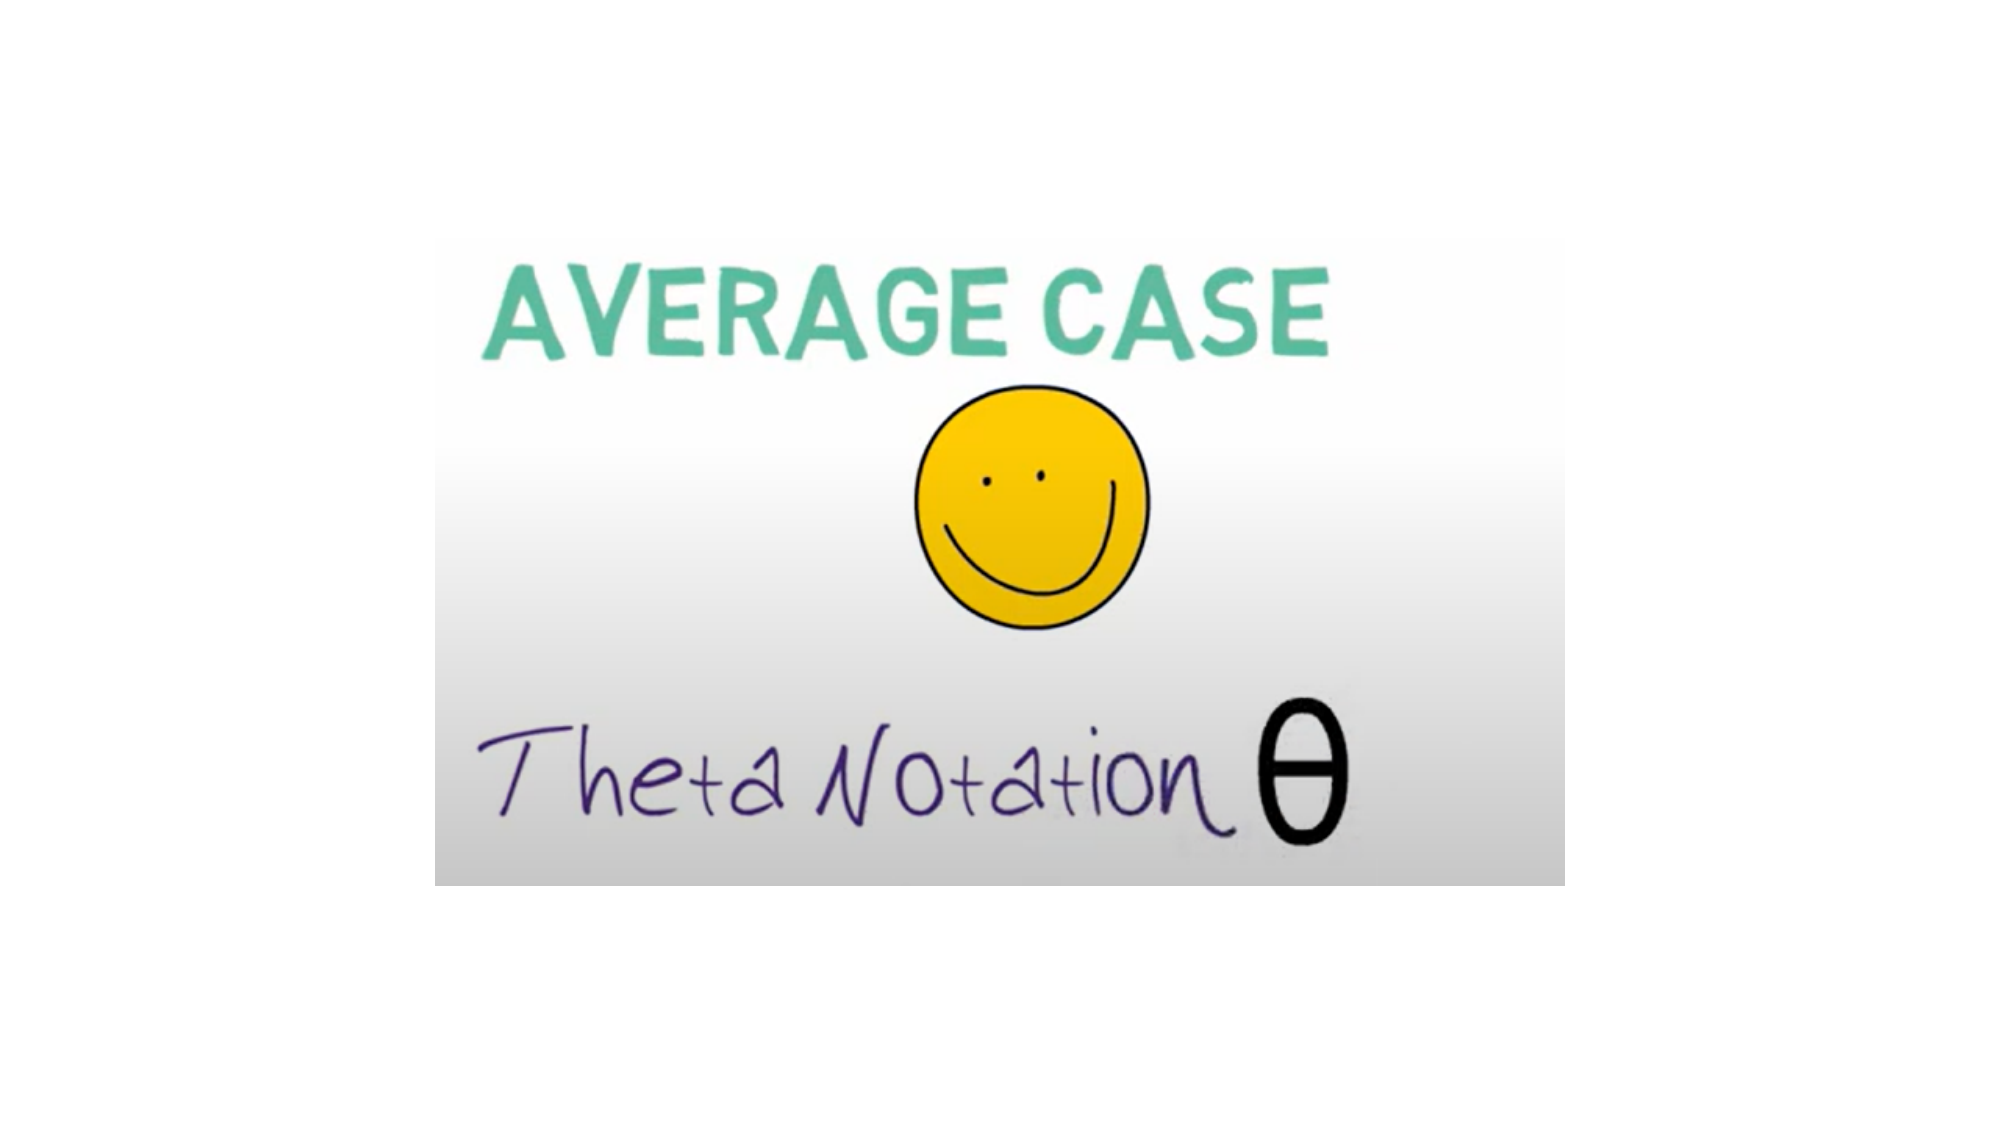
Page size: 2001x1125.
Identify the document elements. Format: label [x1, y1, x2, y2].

picture [434, 238, 1565, 886]
